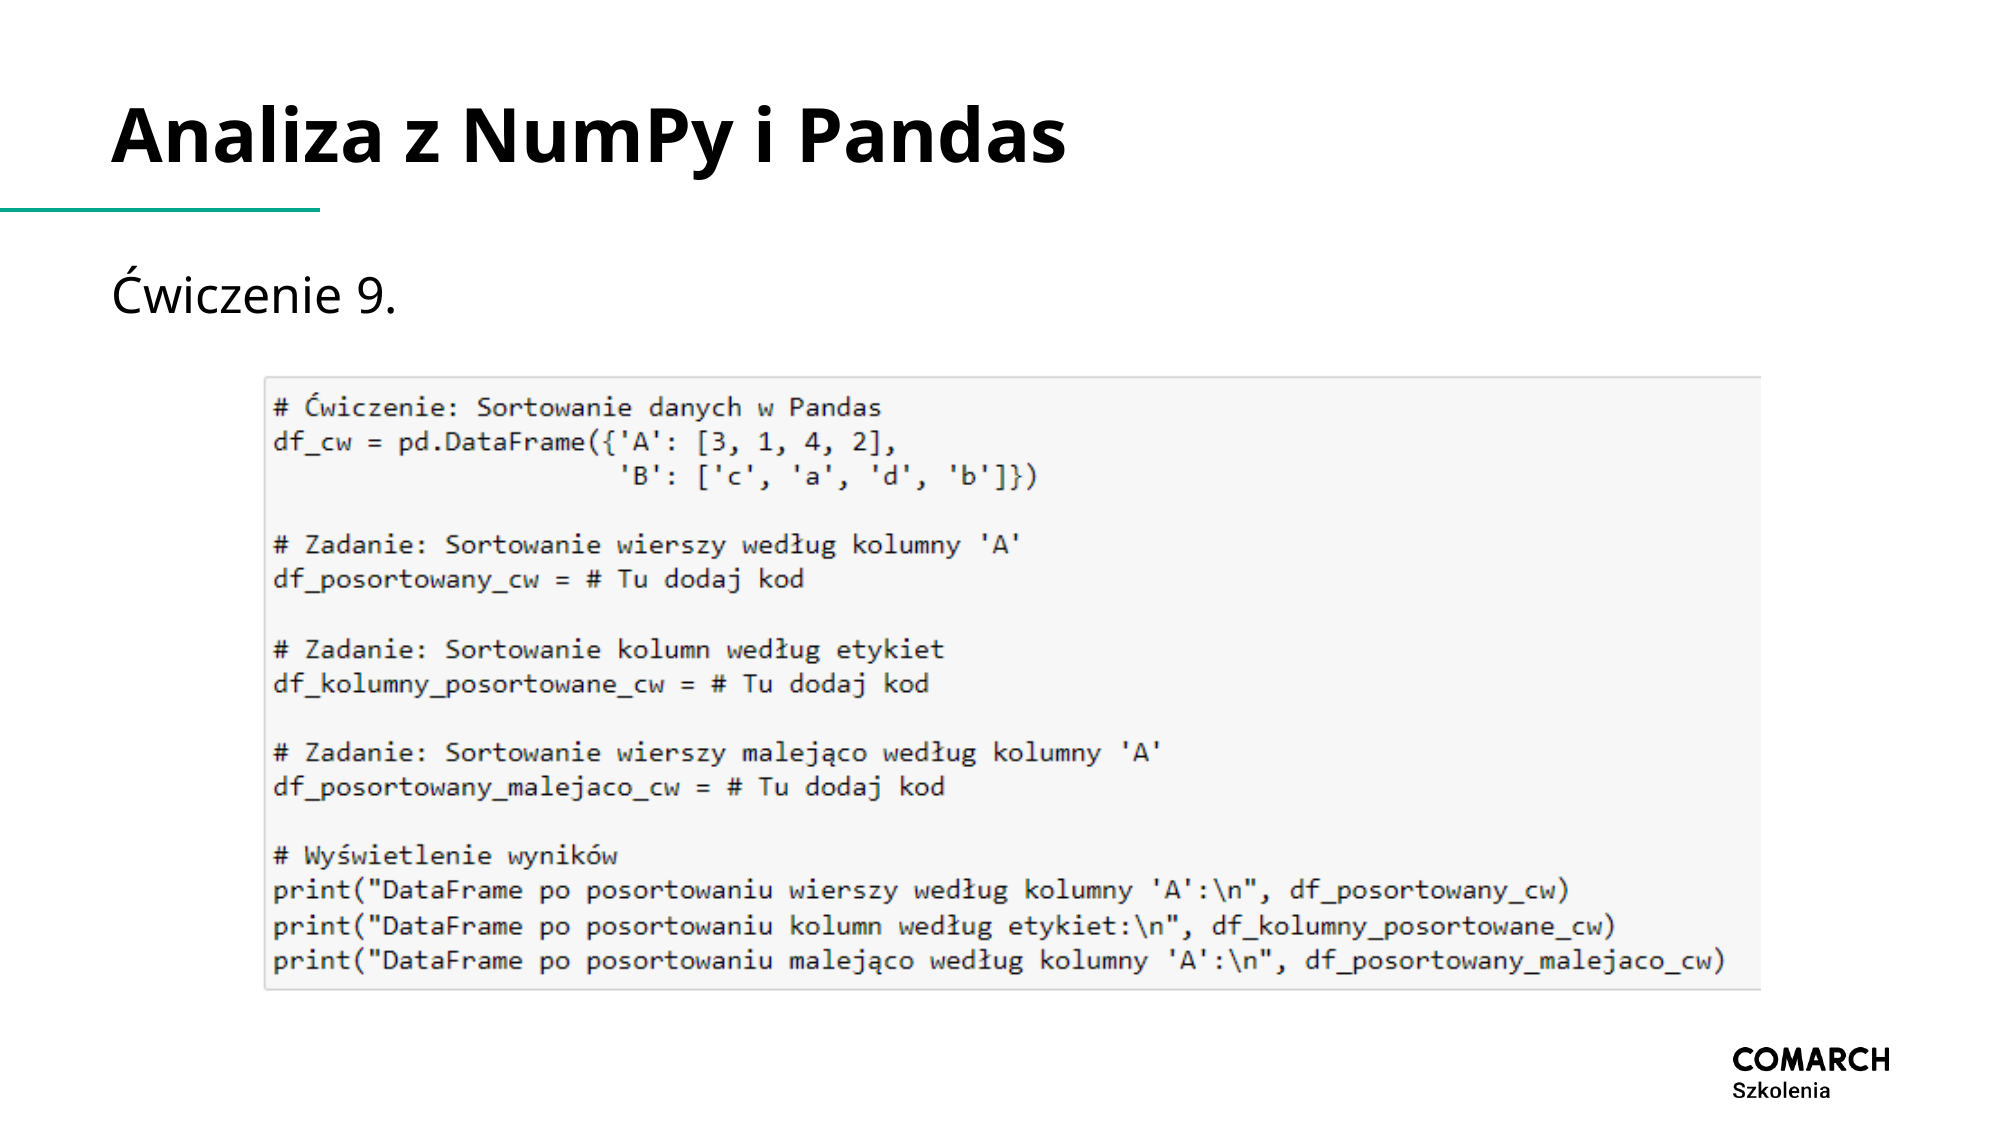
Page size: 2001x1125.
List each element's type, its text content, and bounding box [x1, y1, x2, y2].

picture [1733, 1047, 1889, 1098]
list Ćwiczenie 9. [111, 243, 1889, 1000]
title Analiza z NumPy i Pandas [111, 0, 1889, 185]
picture [239, 373, 1761, 1000]
